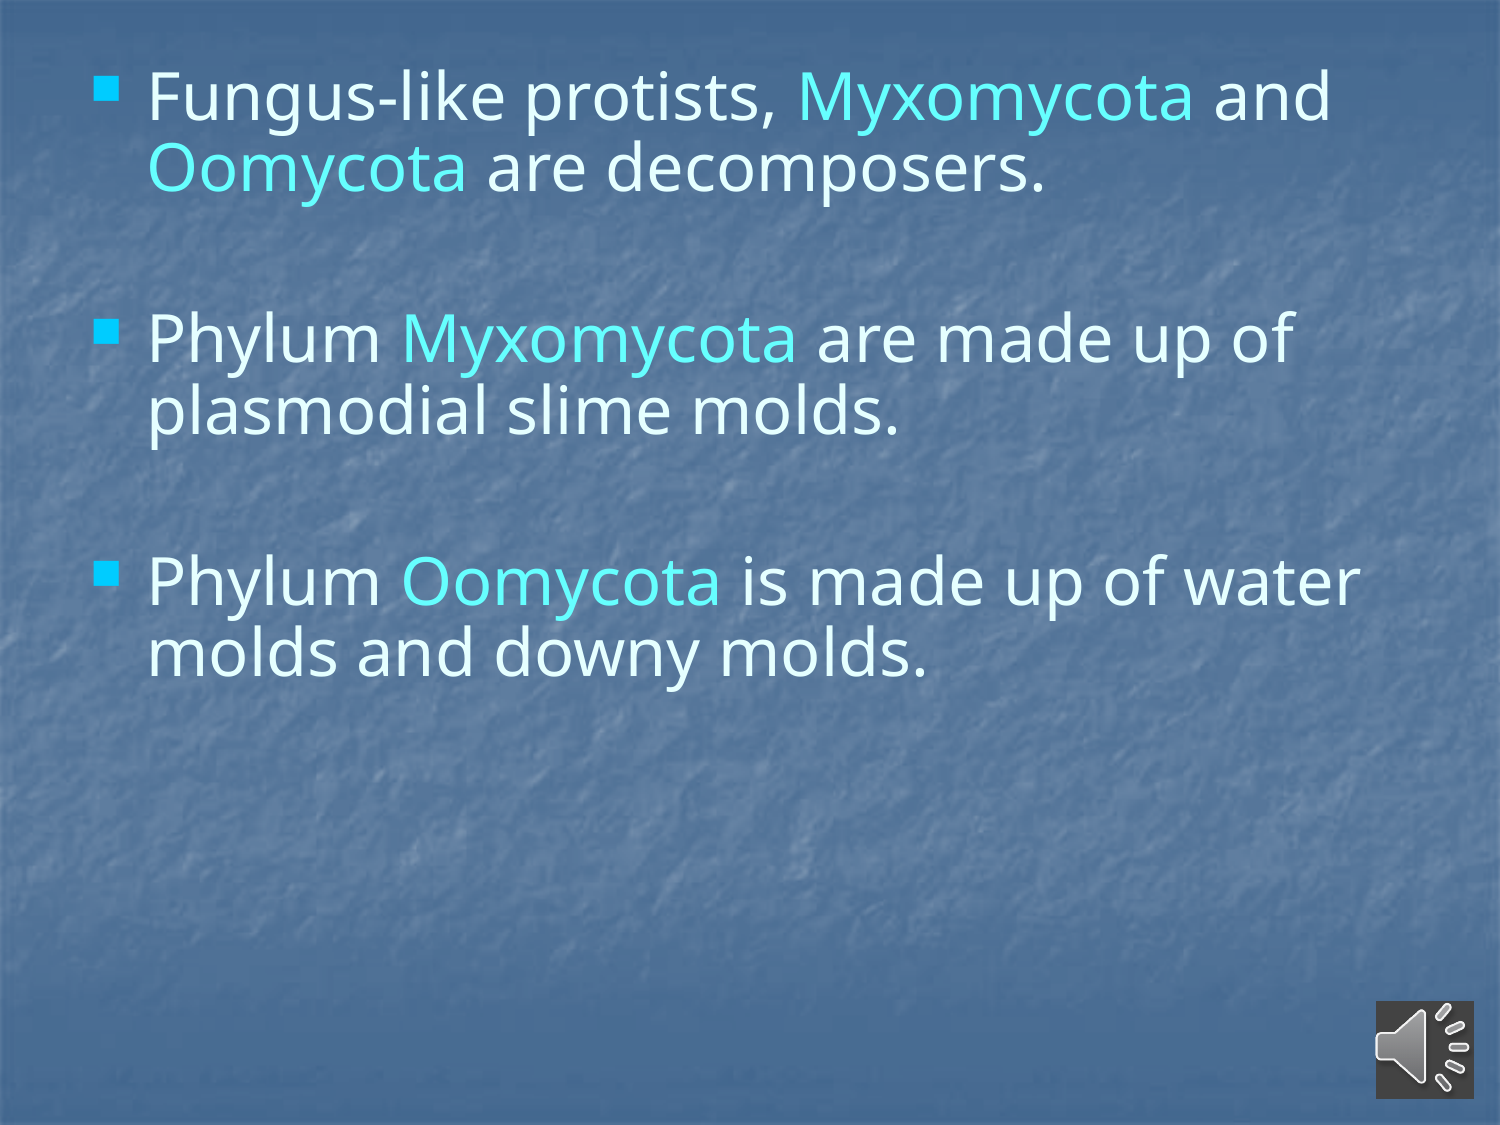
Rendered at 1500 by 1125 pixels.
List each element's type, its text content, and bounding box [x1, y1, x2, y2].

picture [1374, 999, 1476, 1101]
list Fungus-like protists, Myxomycota and Oomycota are decomposers. Phylum Myxomycota are made up of plasmodial slime molds. Phylum Oomycota is made up of water molds and downy molds. [74, 54, 1426, 731]
